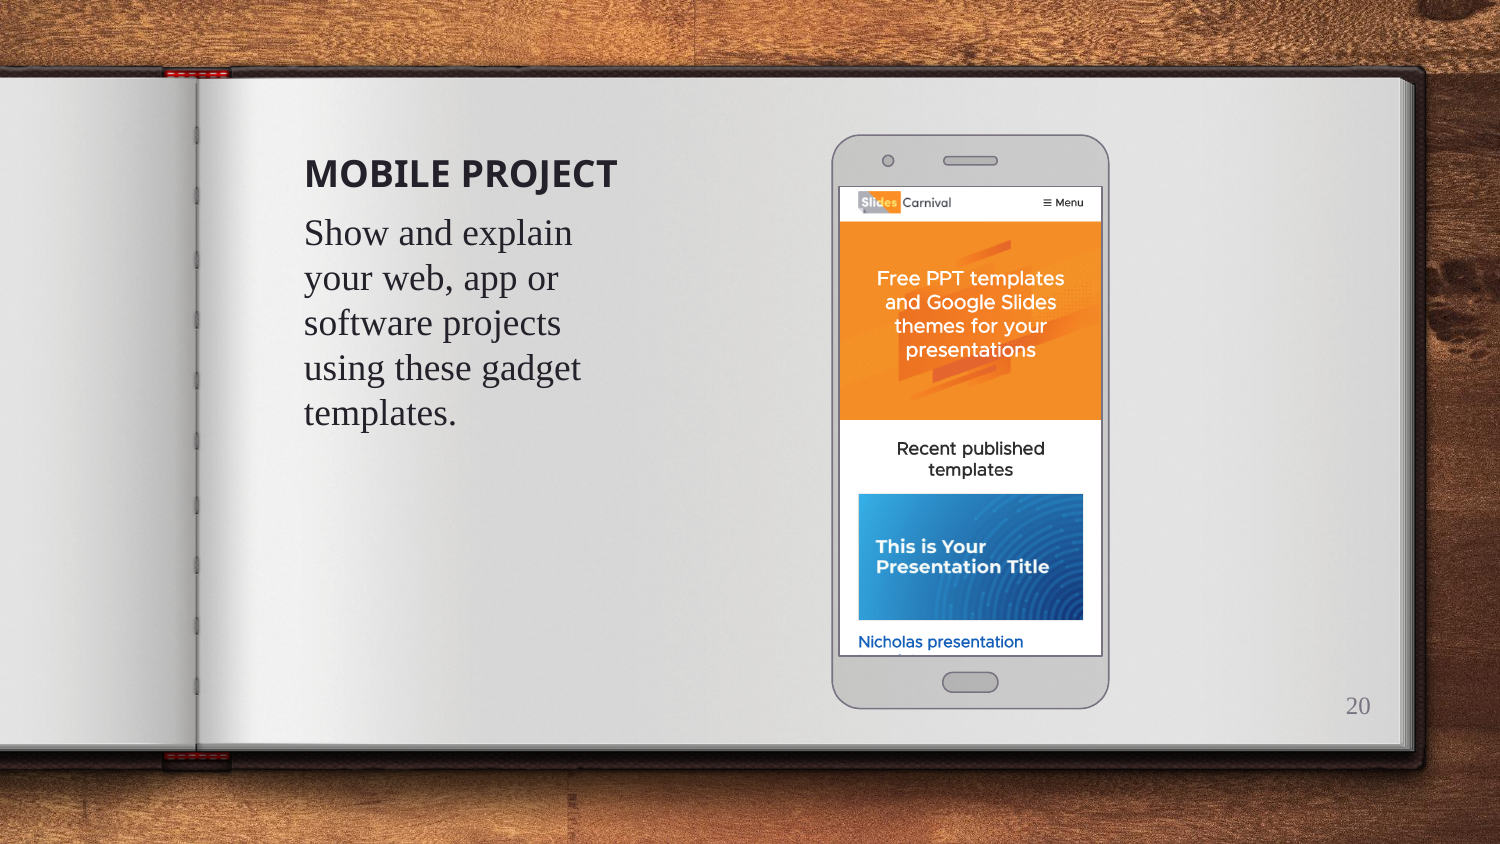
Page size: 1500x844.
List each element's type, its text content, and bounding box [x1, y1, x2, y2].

picture [0, 0, 1500, 844]
list MOBILE PROJECT Show and explain your web, app or software projects using these gadget templates. [288, 135, 646, 511]
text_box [831, 134, 1109, 709]
slide_number ‹#› [1295, 672, 1386, 737]
